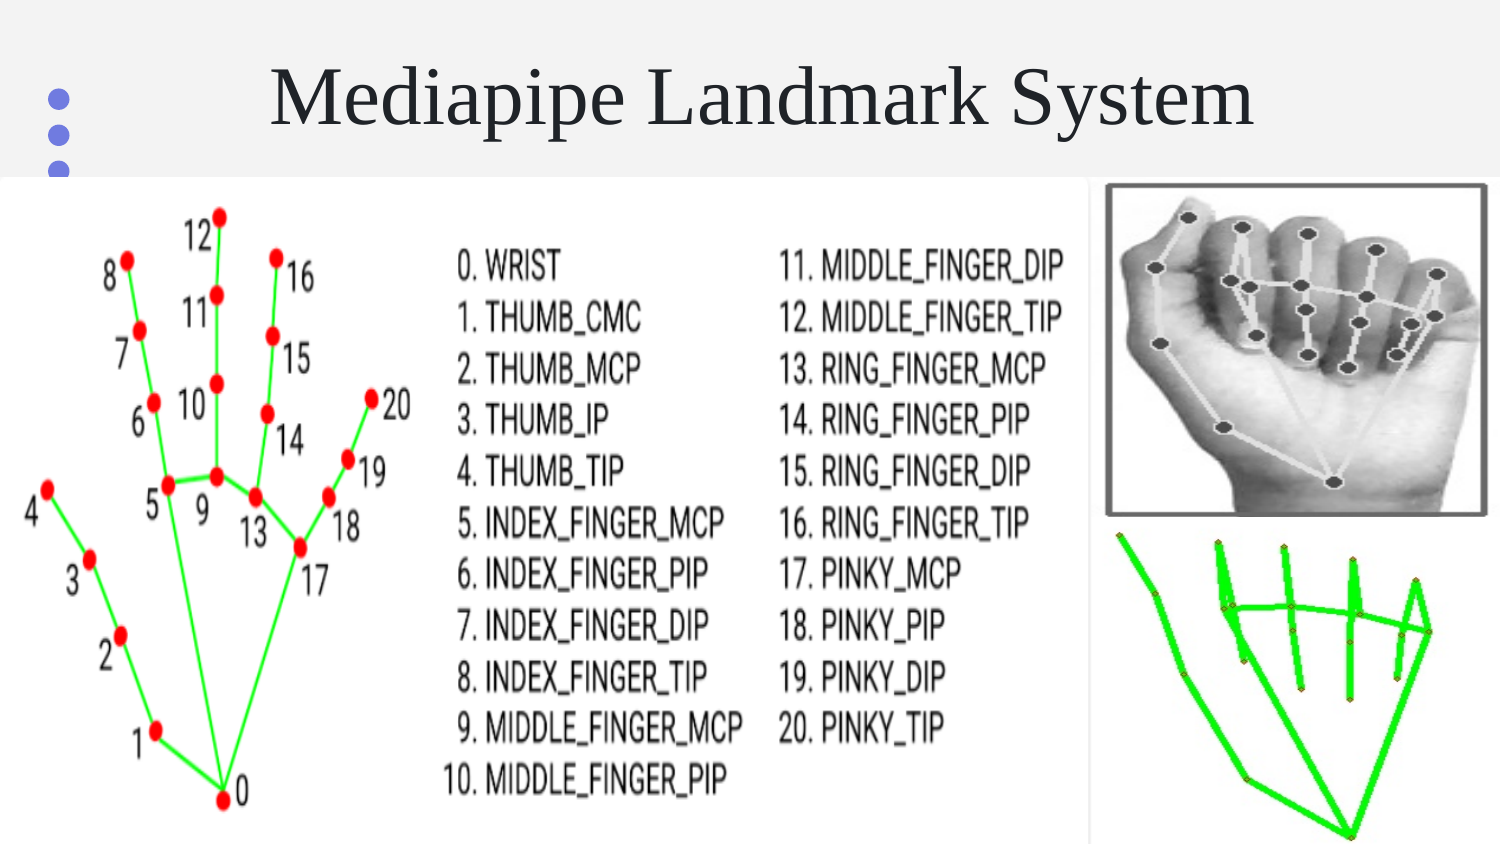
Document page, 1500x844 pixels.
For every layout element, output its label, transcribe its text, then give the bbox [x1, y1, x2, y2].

picture [0, 176, 1500, 844]
text_box Mediapipe Landmark System [247, 33, 1278, 149]
